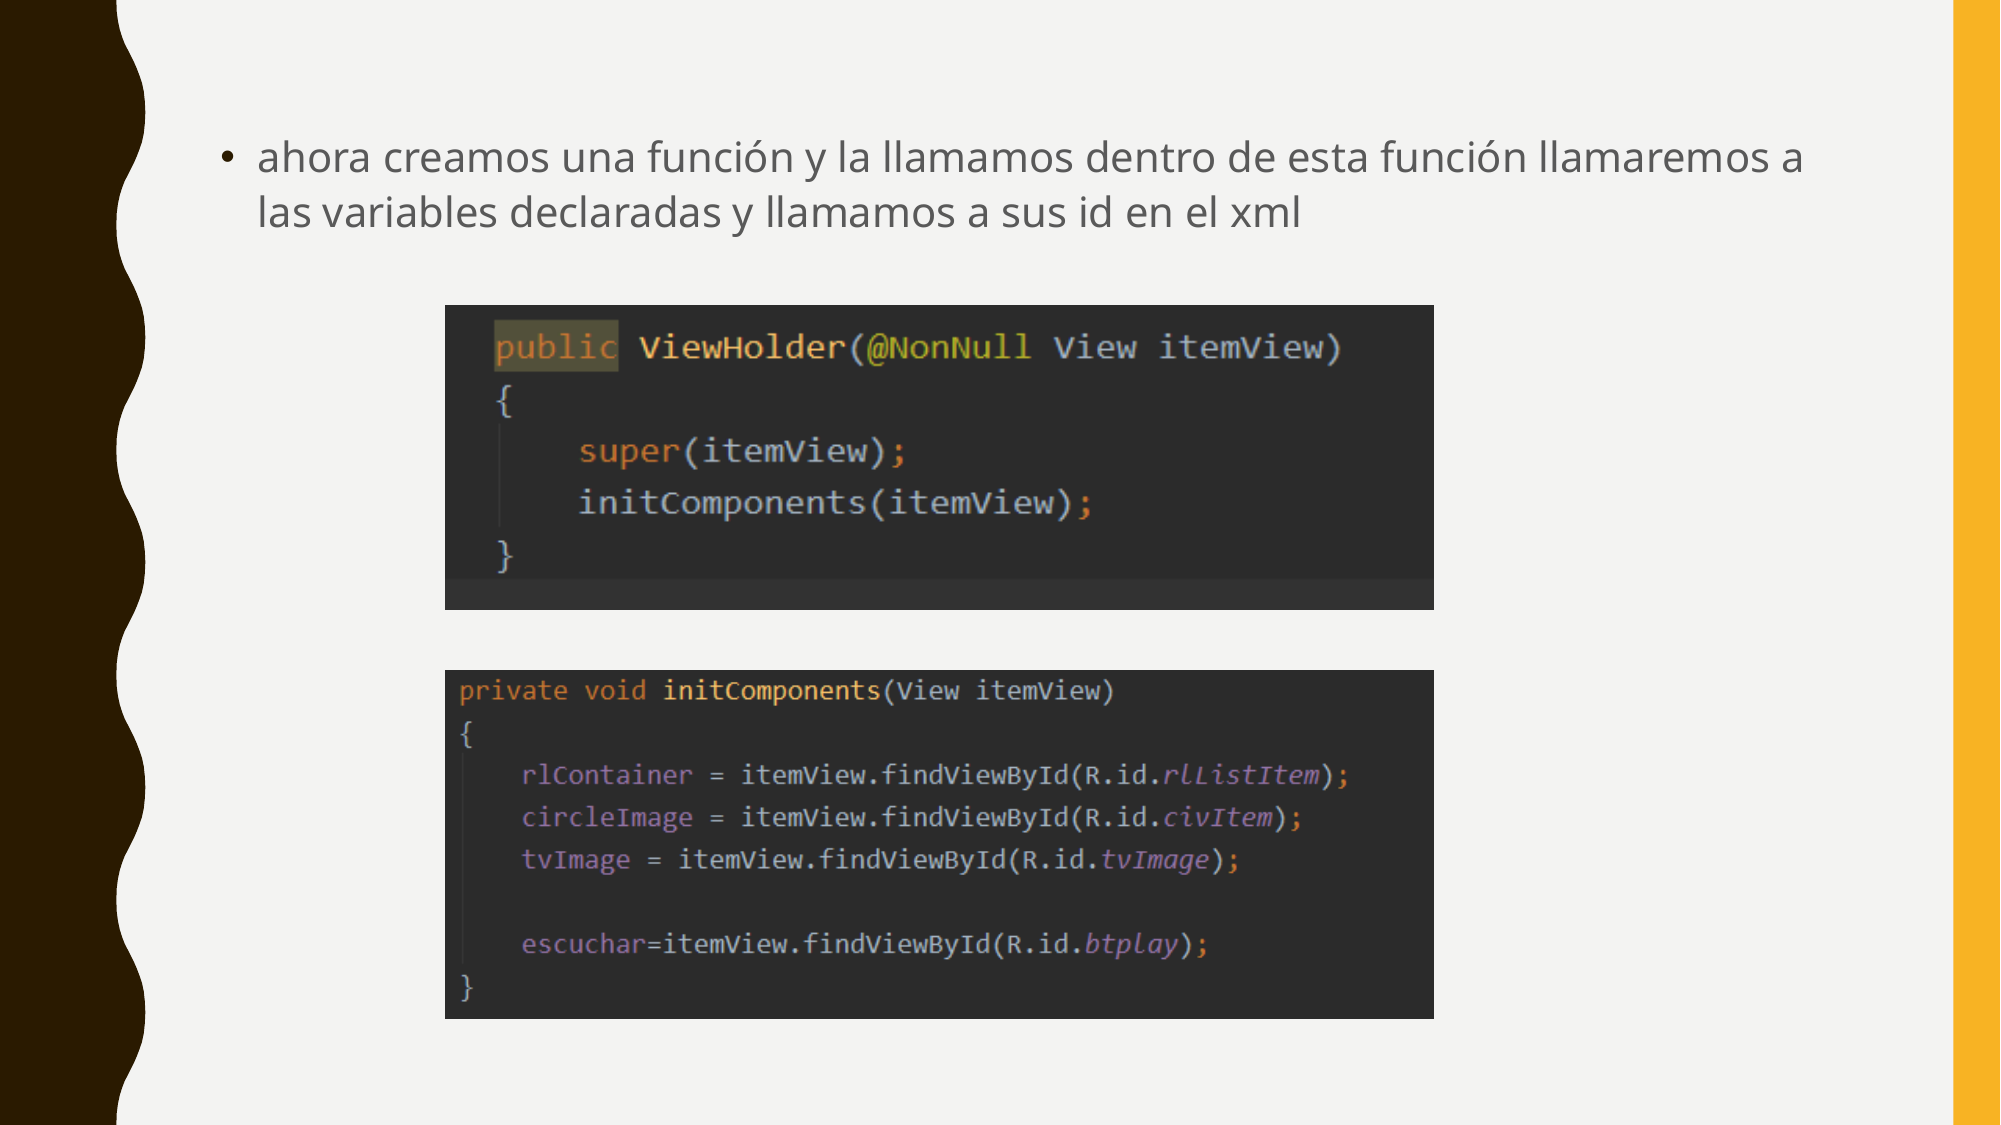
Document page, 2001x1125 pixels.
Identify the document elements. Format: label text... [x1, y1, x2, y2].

picture [445, 670, 1434, 1019]
list ahora creamos una función y la llamamos dentro de esta función llamaremos a las variables declaradas y llamamos a sus id en el xml [205, 118, 1875, 1080]
picture [445, 305, 1434, 611]
